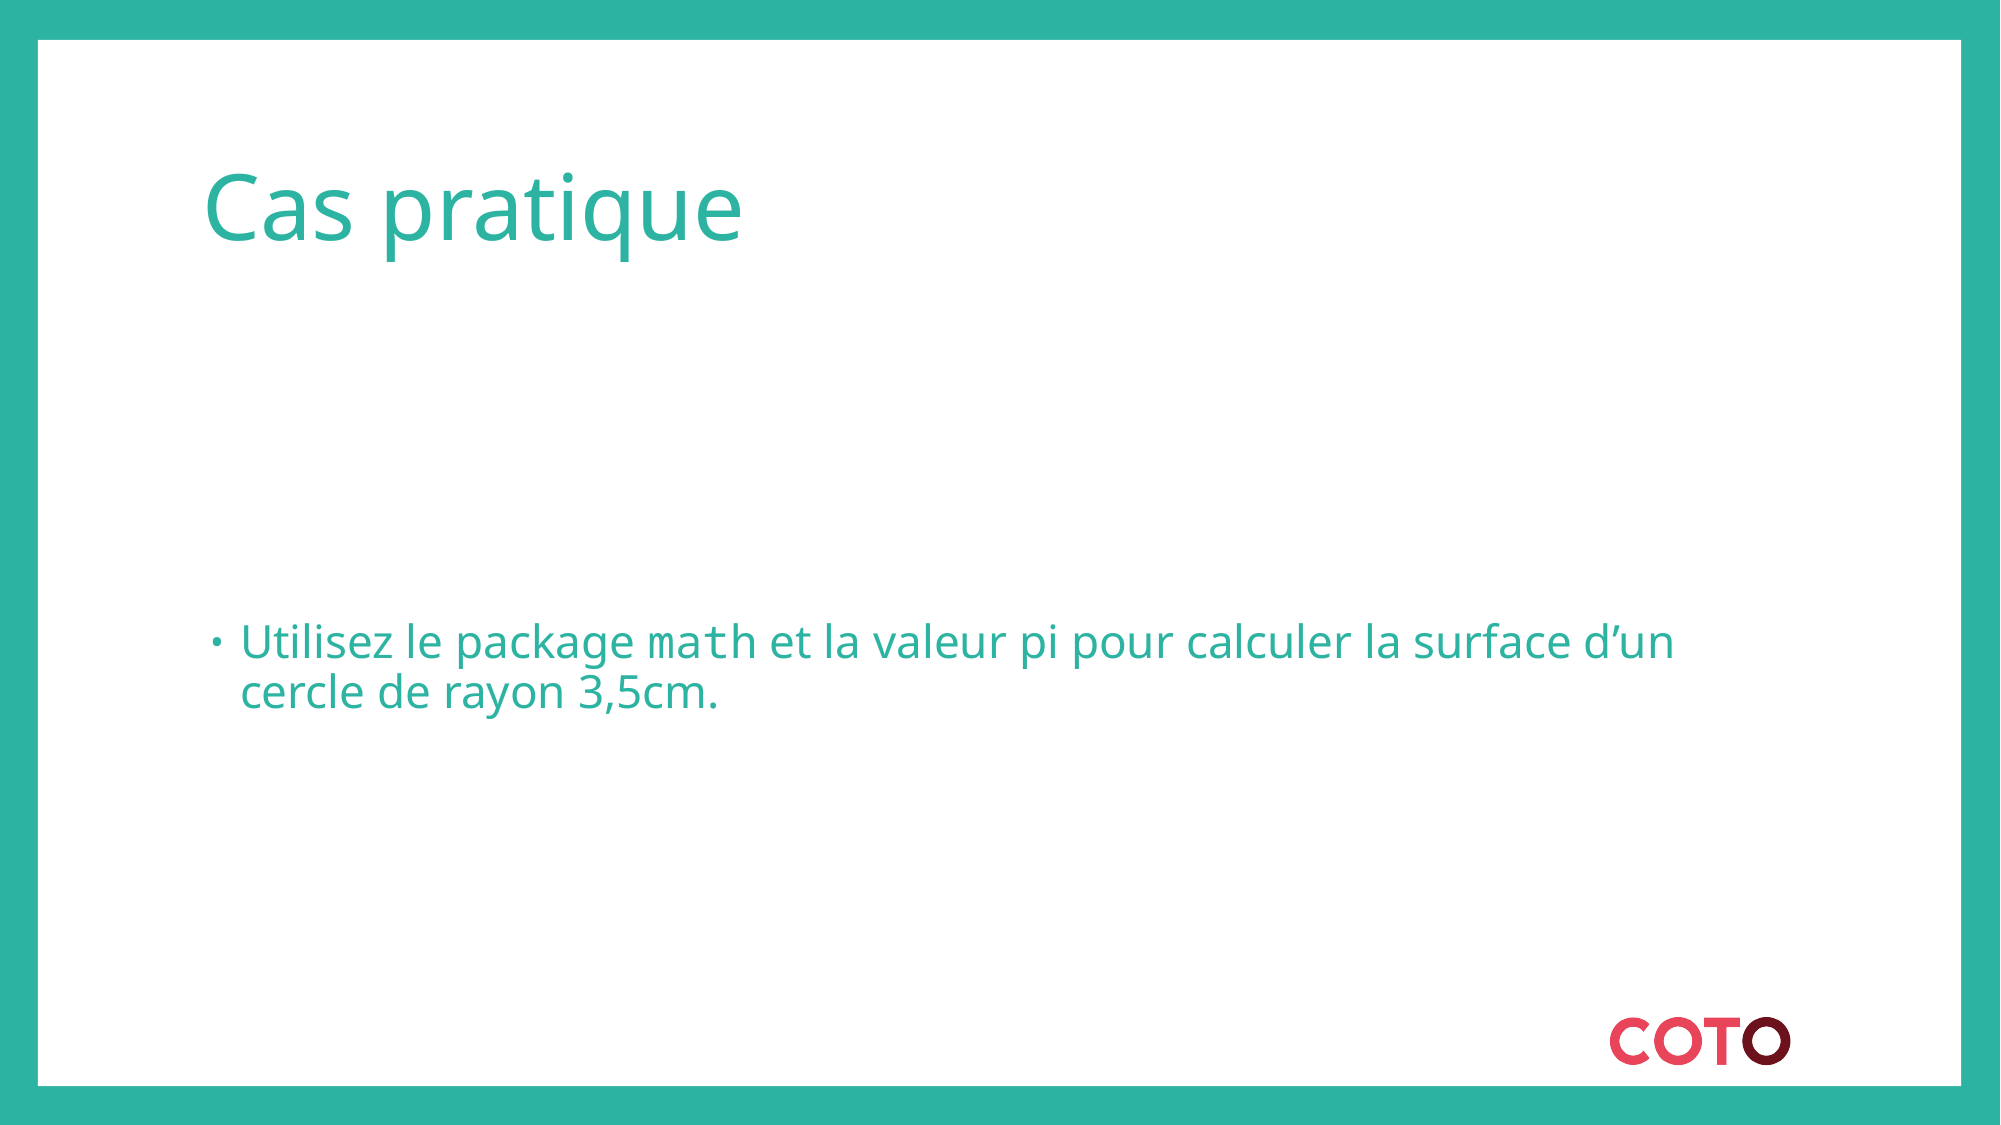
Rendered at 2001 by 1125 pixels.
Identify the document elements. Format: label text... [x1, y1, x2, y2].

picture [1592, 1000, 1808, 1083]
list Utilisez le package math et la valeur pi pour calculer la surface d’un cercle de rayon 3,5cm. [187, 337, 1808, 1000]
title Cas pratique [187, 99, 1808, 323]
